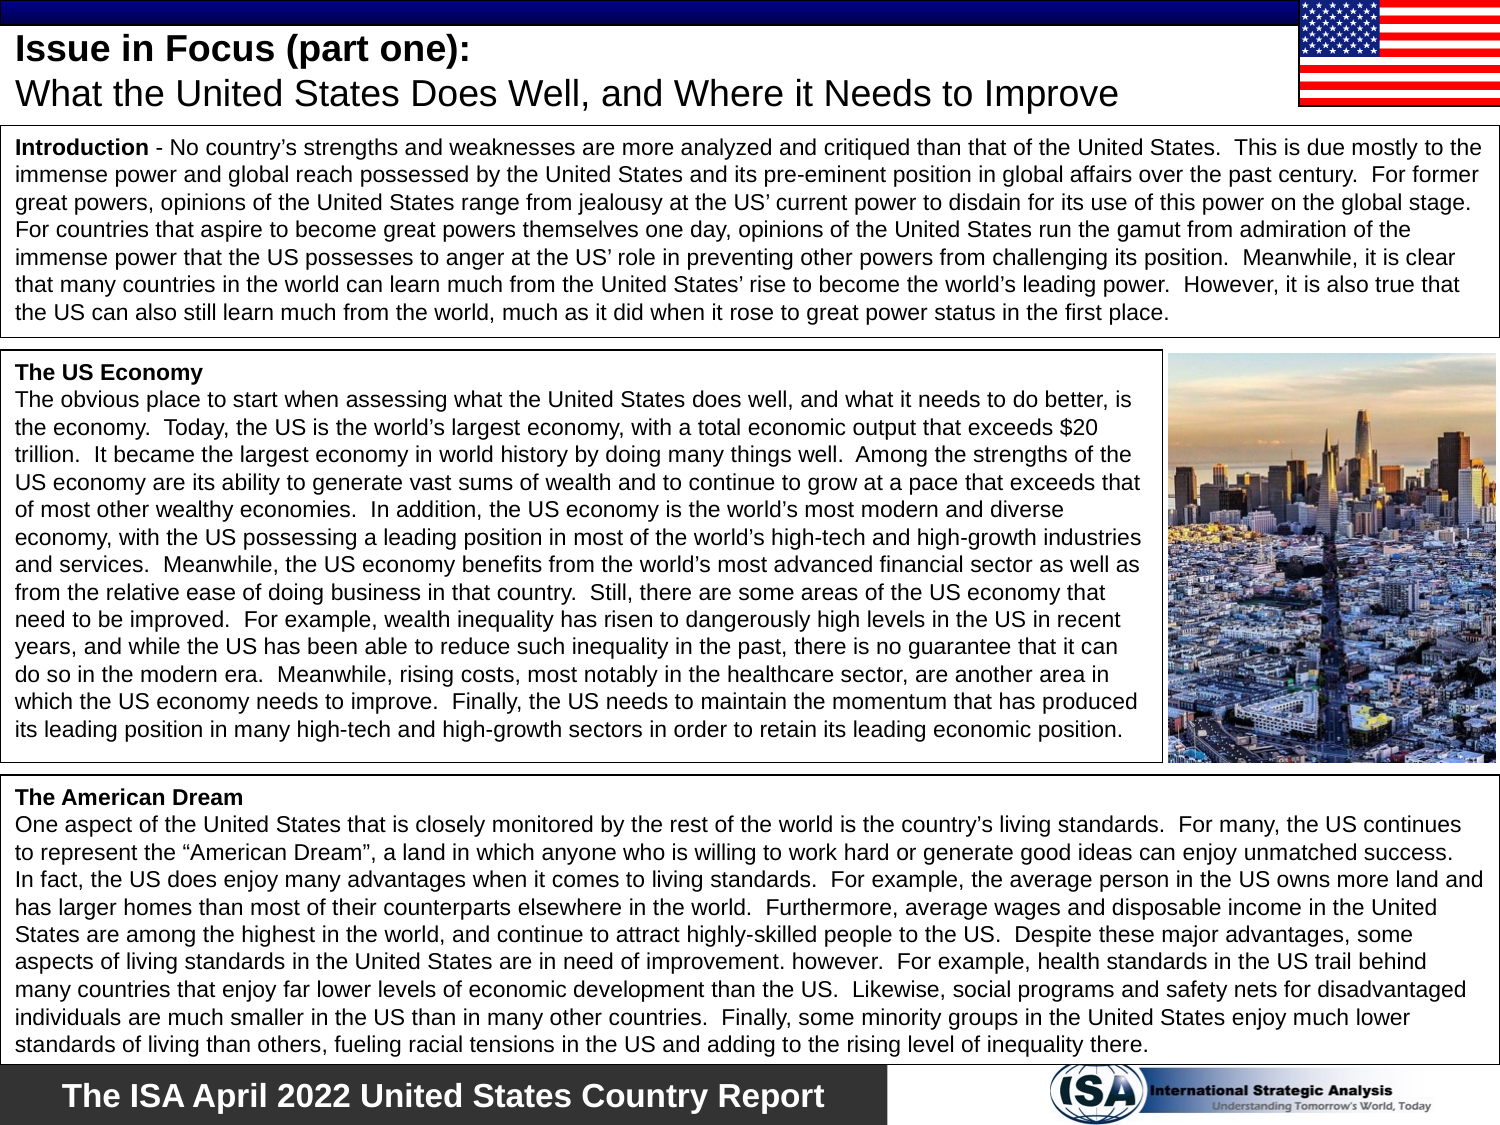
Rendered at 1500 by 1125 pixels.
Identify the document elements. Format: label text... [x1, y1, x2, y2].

title Issue in Focus (part one): What the United States Does Well, and Where it Needs to Improve [0, 24, 1425, 113]
picture [1300, 0, 1500, 105]
picture [1050, 1065, 1500, 1125]
picture [1168, 353, 1496, 763]
list Introduction - No country’s strengths and weaknesses are more analyzed and critiqued than that of the United States. This is due mostly to the immense power and global reach possessed by the United States and its pre-eminent position in global affairs over the past century. For former great powers, opinions of the United States range from jealousy at the US’ current power to disdain for its use of this power on the global stage. For countries that aspire to become great powers themselves one day, opinions of the United States run the gamut from admiration of the immense power that the US possesses to anger at the US’ role in preventing other powers from challenging its position. Meanwhile, it is clear that many countries in the world can learn much from the United States’ rise to become the world’s leading power. However, it is also true that the US can also still learn much from the world, much as it did when it rose to great power status in the first place. [0, 125, 1500, 338]
text_box The US Economy The obvious place to start when assessing what the United States does well, and what it needs to do better, is the economy. Today, the US is the world’s largest economy, with a total economic output that exceeds $20 trillion. It became the largest economy in world history by doing many things well. Among the strengths of the US economy are its ability to generate vast sums of wealth and to continue to grow at a pace that exceeds that of most other wealthy economies. In addition, the US economy is the world’s most modern and diverse economy, with the US possessing a leading position in most of the world’s high-tech and high-growth industries and services. Meanwhile, the US economy benefits from the world’s most advanced financial sector as well as from the relative ease of doing business in that country. Still, there are some areas of the US economy that need to be improved. For example, wealth inequality has risen to dangerously high levels in the US in recent years, and while the US has been able to reduce such inequality in the past, there is no guarantee that it can do so in the modern era. Meanwhile, rising costs, most notably in the healthcare sector, are another area in which the US economy needs to improve. Finally, the US needs to maintain the momentum that has produced its leading position in many high-tech and high-growth sectors in order to retain its leading economic position. [0, 350, 1163, 763]
text_box The American Dream One aspect of the United States that is closely monitored by the rest of the world is the country’s living standards. For many, the US continues to represent the “American Dream”, a land in which anyone who is willing to work hard or generate good ideas can enjoy unmatched success. In fact, the US does enjoy many advantages when it comes to living standards. For example, the average person in the US owns more land and has larger homes than most of their counterparts elsewhere in the world. Furthermore, average wages and disposable income in the United States are among the highest in the world, and continue to attract highly-skilled people to the US. Despite these major advantages, some aspects of living standards in the United States are in need of improvement. however. For example, health standards in the US trail behind many countries that enjoy far lower levels of economic development than the US. Likewise, social programs and safety nets for disadvantaged individuals are much smaller in the US than in many other countries. Finally, some minority groups in the United States enjoy much lower standards of living than others, fueling racial tensions in the US and adding to the rising level of inequality there. [0, 774, 1500, 1065]
